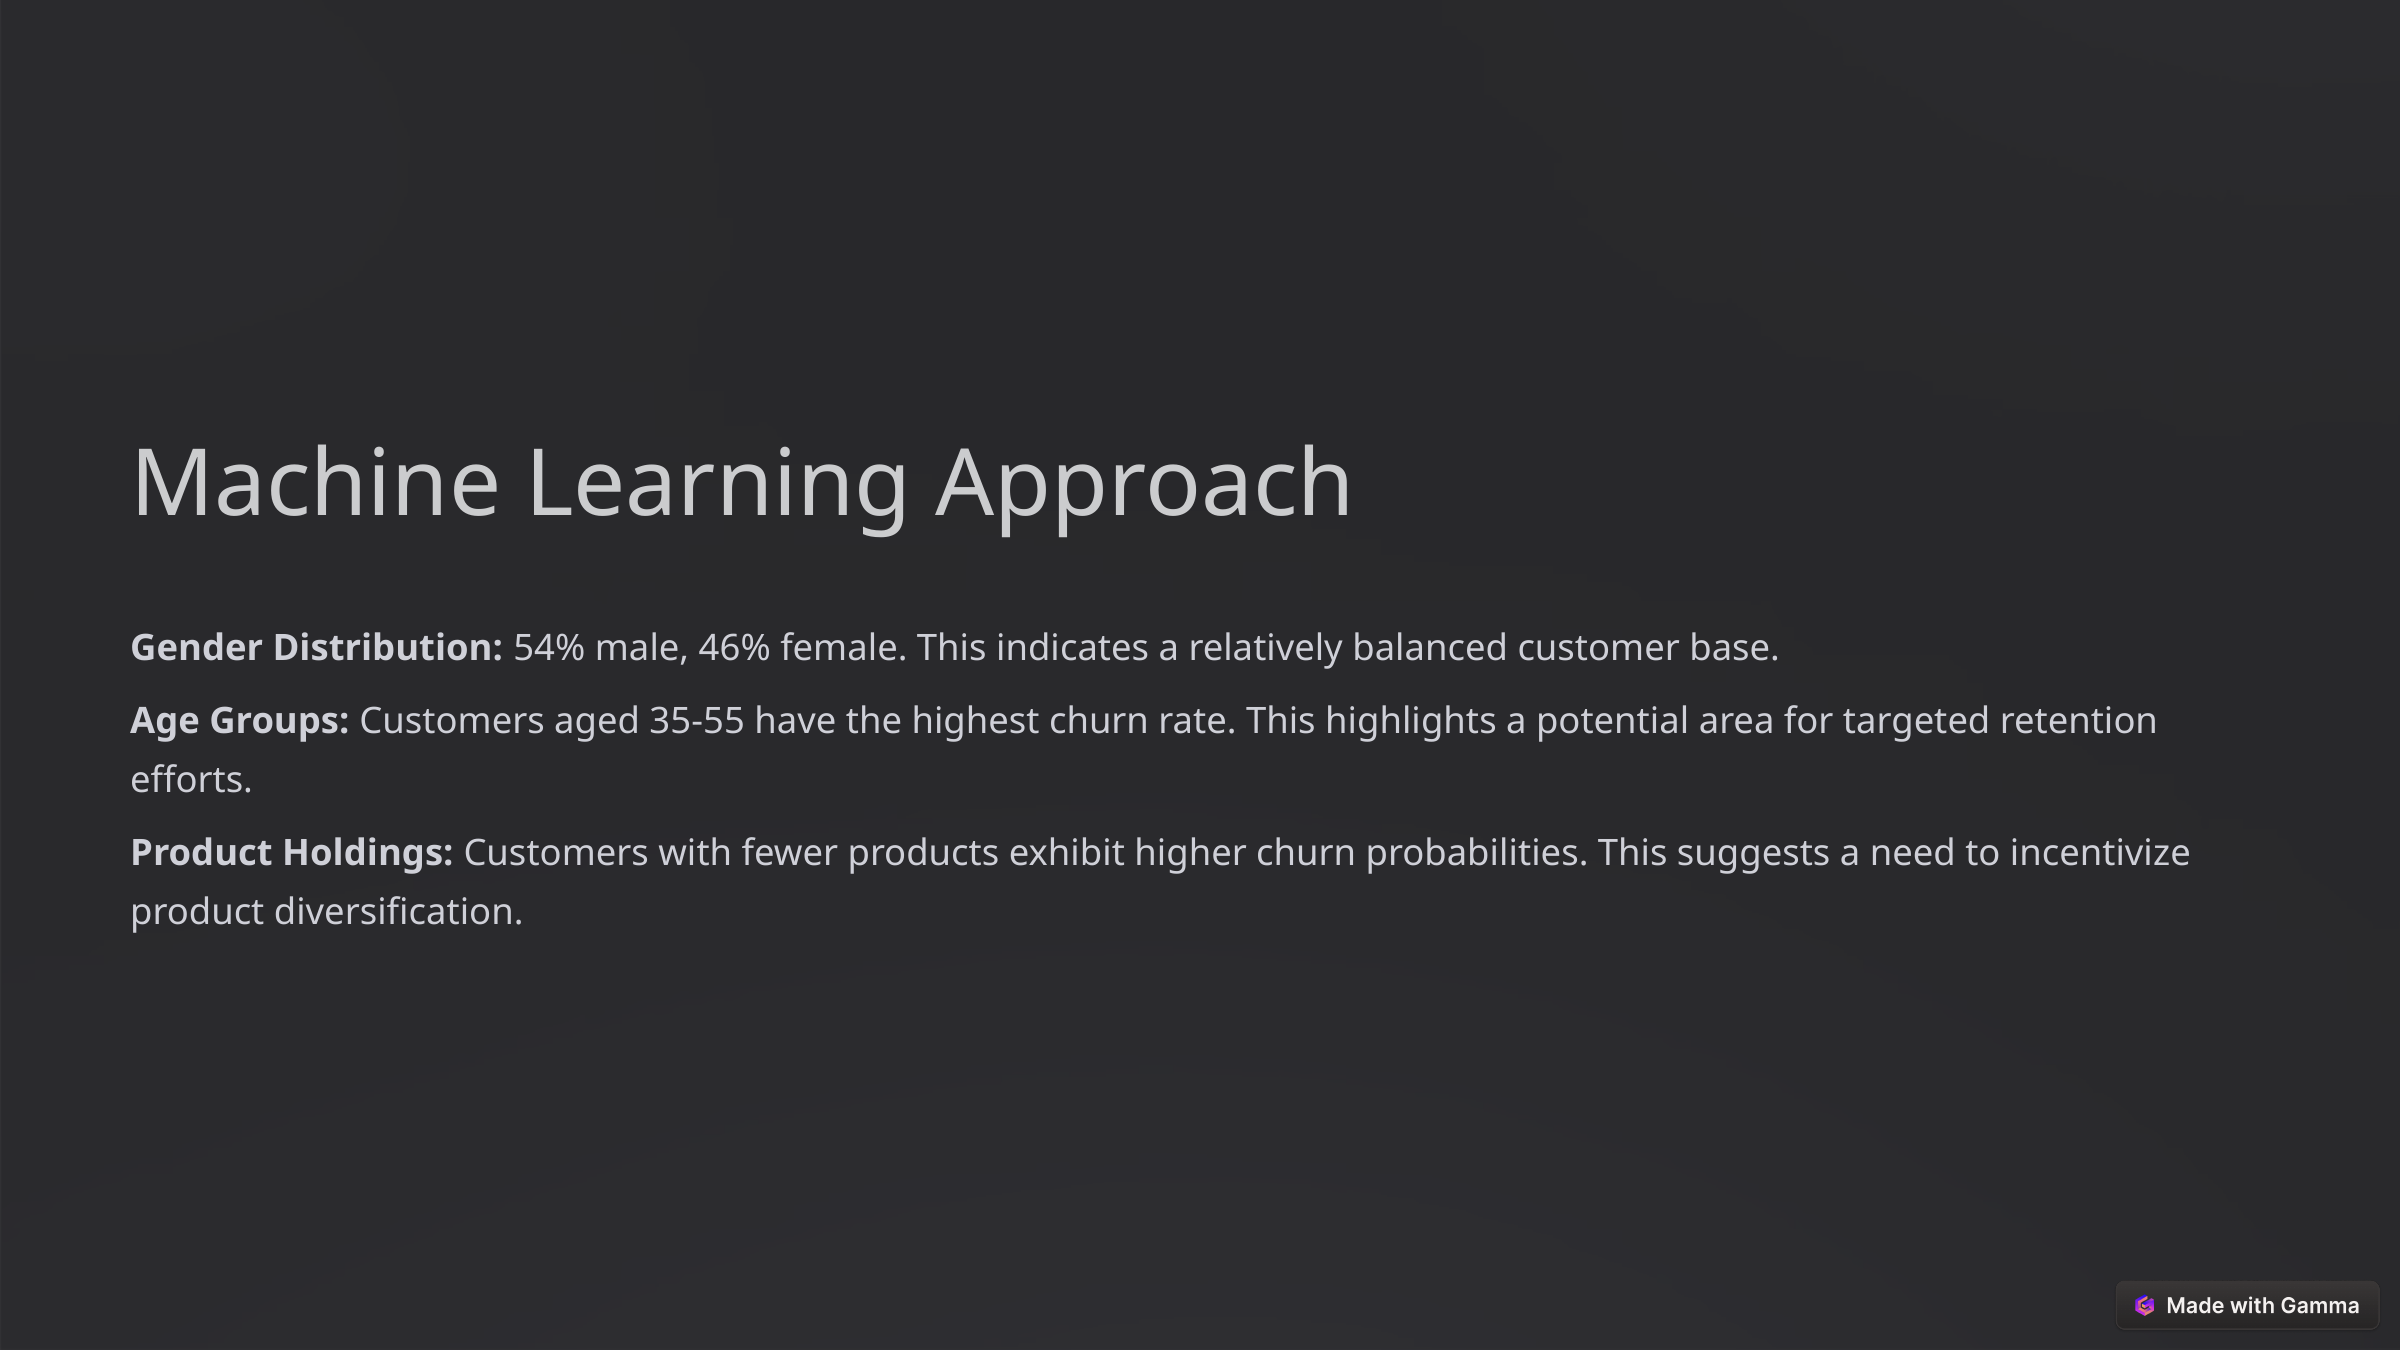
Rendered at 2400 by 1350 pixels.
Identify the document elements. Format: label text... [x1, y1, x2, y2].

text_box Machine Learning Approach [130, 417, 1364, 535]
text_box Product Holdings: Customers with fewer products exhibit higher churn probabilities. This suggests a need to incentivize product diversification. [130, 813, 2270, 933]
text_box Gender Distribution: 54% male, 46% female. This indicates a relatively balanced customer base. [130, 608, 2270, 668]
text_box Age Groups: Customers aged 35-55 have the highest churn rate. This highlights a potential area for targeted retention efforts. [130, 680, 2270, 800]
picture [2106, 1271, 2389, 1339]
